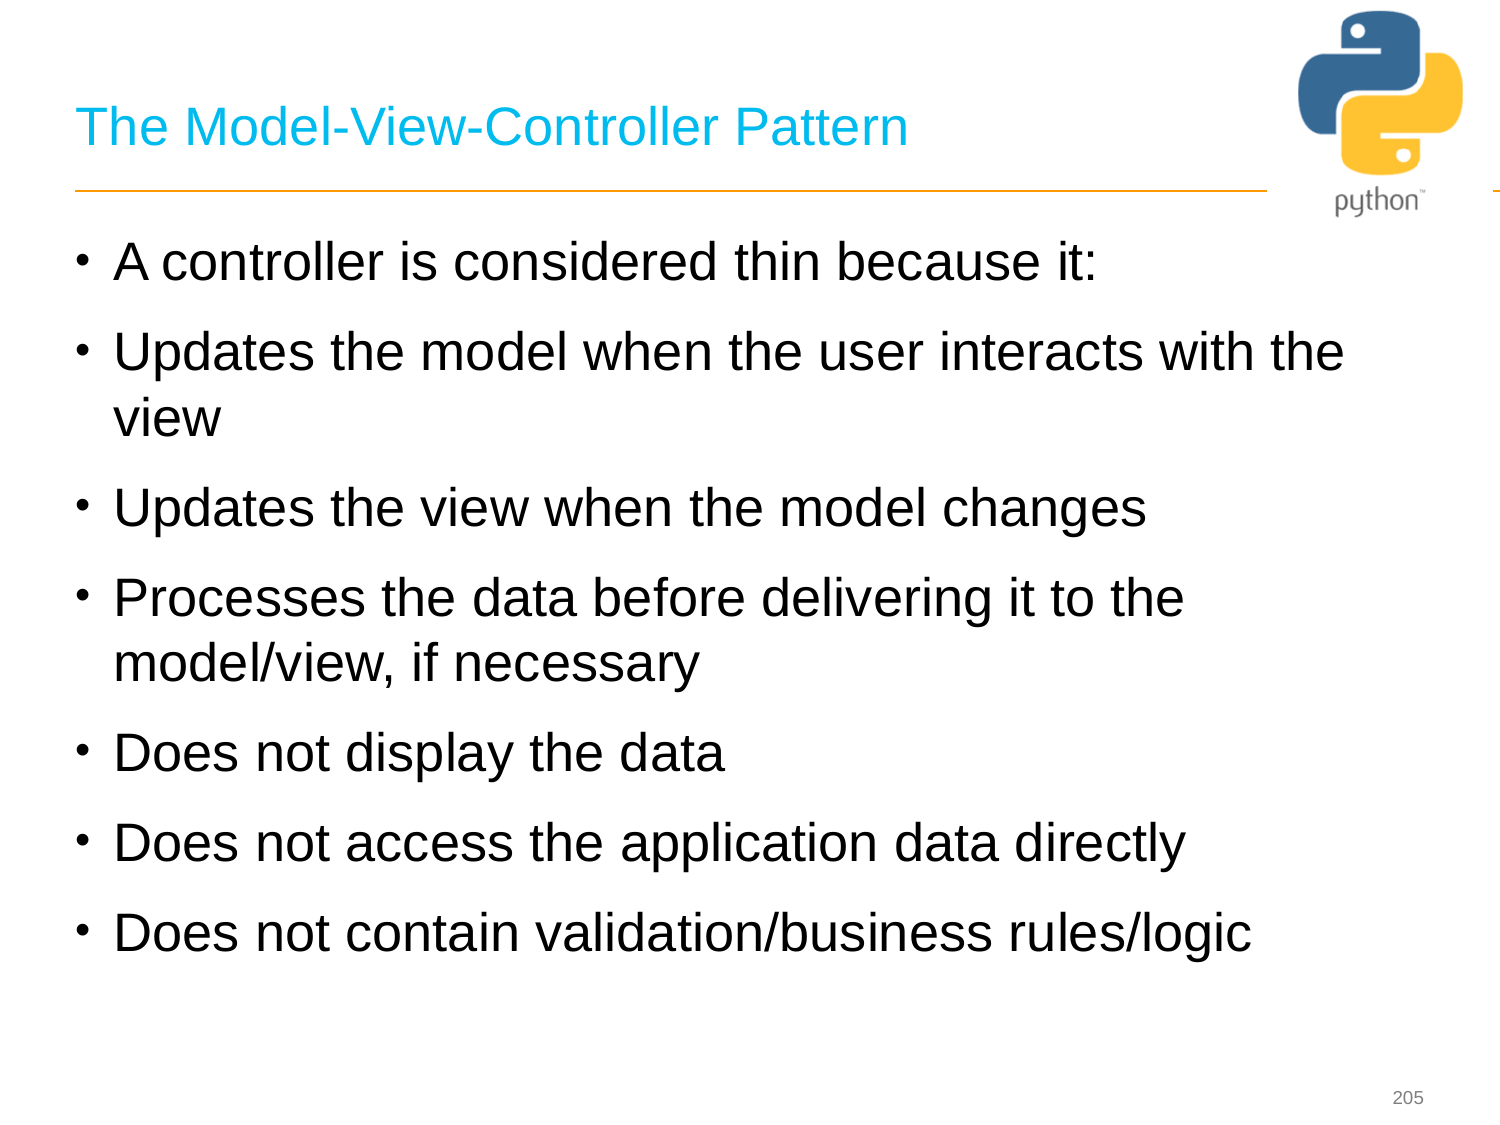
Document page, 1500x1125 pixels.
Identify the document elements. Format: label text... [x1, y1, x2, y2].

title The Model-View-Controller Pattern [75, 27, 1422, 157]
picture [1267, 5, 1493, 222]
list A controller is considered thin because it: Updates the model when the user interacts with the view Updates the view when the model changes Processes the data before delivering it to the model/view, if necessary Does not display the data Does not access the application data directly Does not contain validation/business rules/logic [75, 226, 1425, 1018]
